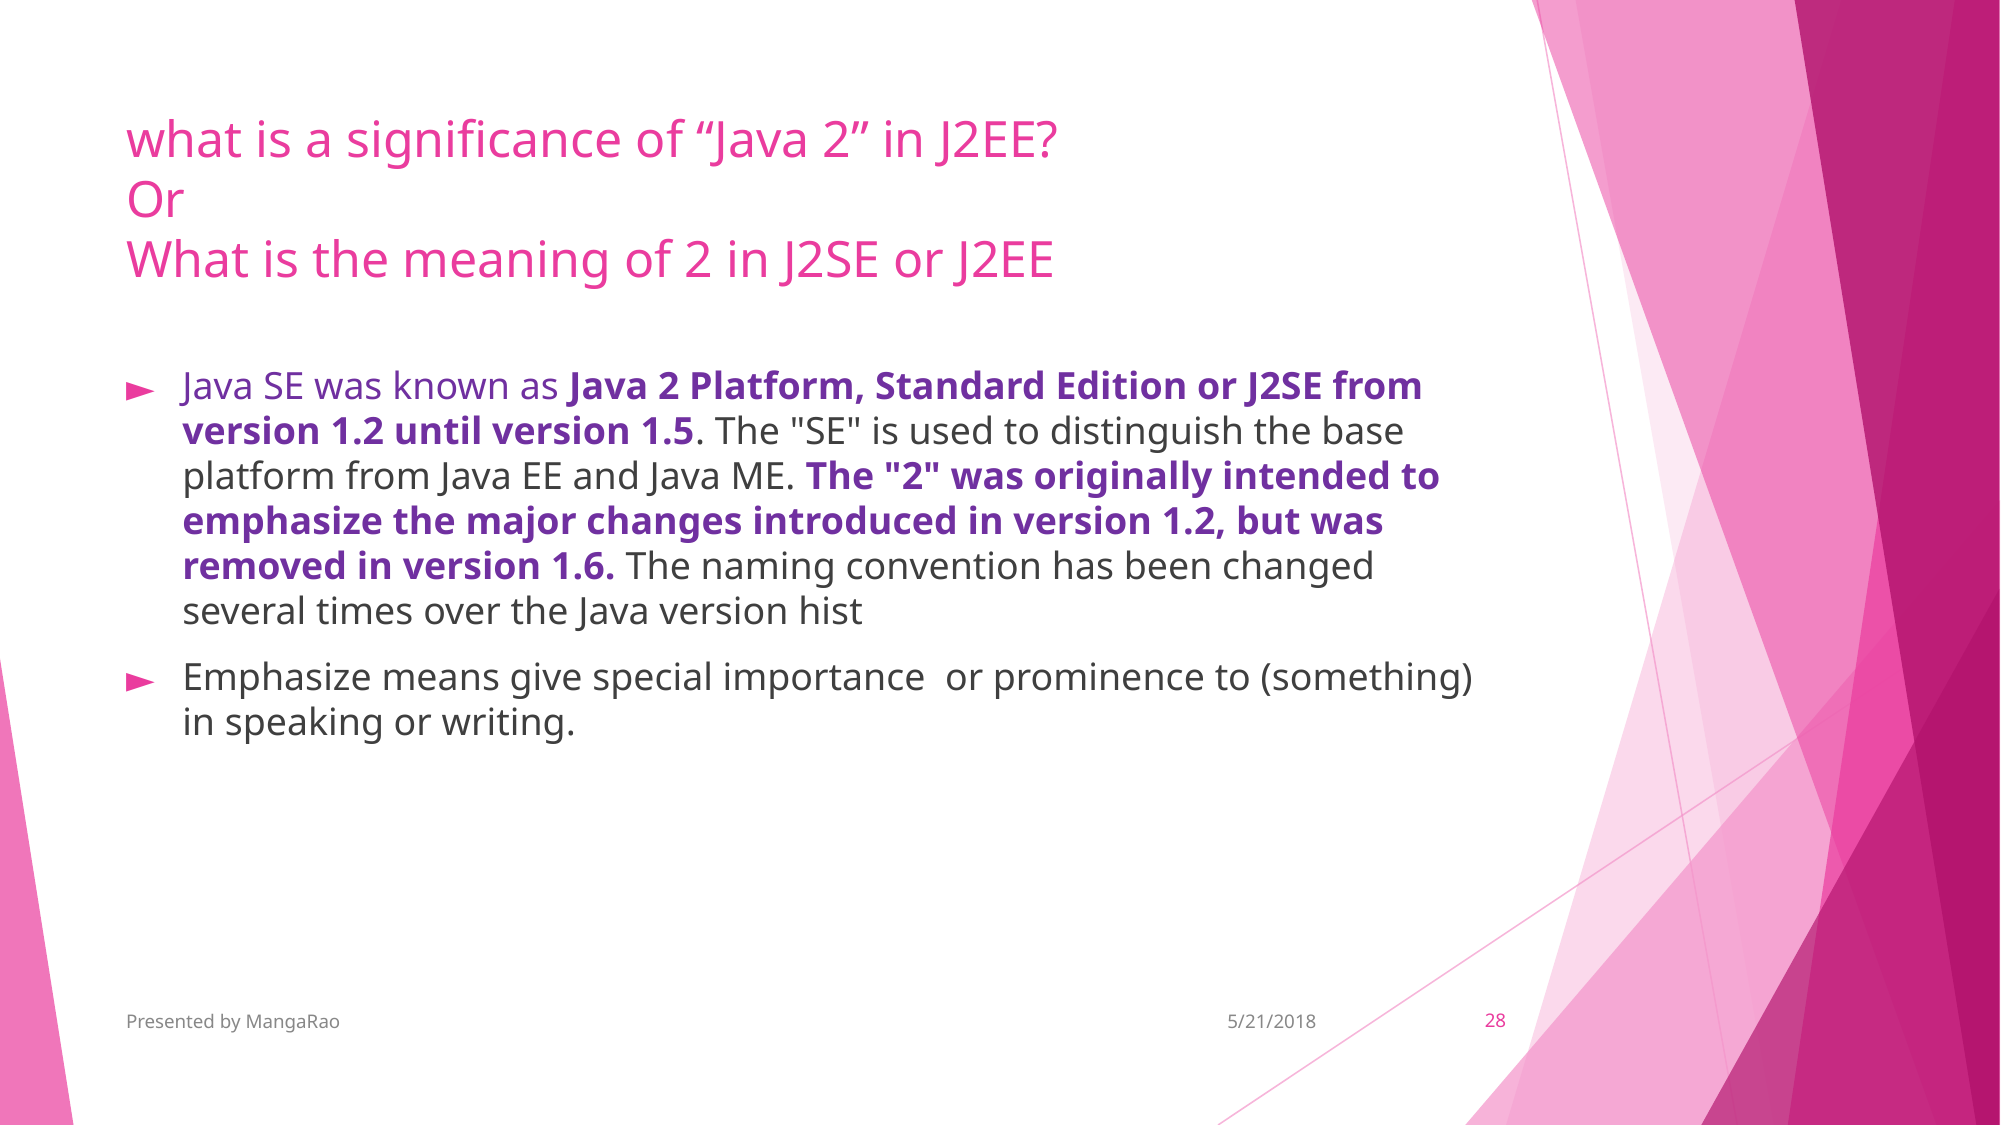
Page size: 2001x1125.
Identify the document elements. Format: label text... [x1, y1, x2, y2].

slide_number ‹#› [1409, 991, 1522, 1051]
list Java SE was known as Java 2 Platform, Standard Edition or J2SE from version 1.2 until version 1.5. The "SE" is used to distinguish the base platform from Java EE and Java ME. The "2" was originally intended to emphasize the major changes introduced in version 1.2, but was removed in version 1.6. The naming convention has been changed several times over the Java version hist Emphasize means give special importance or prominence to (something) in speaking or writing. [111, 354, 1522, 992]
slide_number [1181, 991, 1332, 1051]
title what is a significance of “Java 2” in J2EE? Or What is the meaning of 2 in J2SE or J2EE [111, 99, 1522, 317]
footer Presented by MangaRao [111, 991, 1145, 1051]
